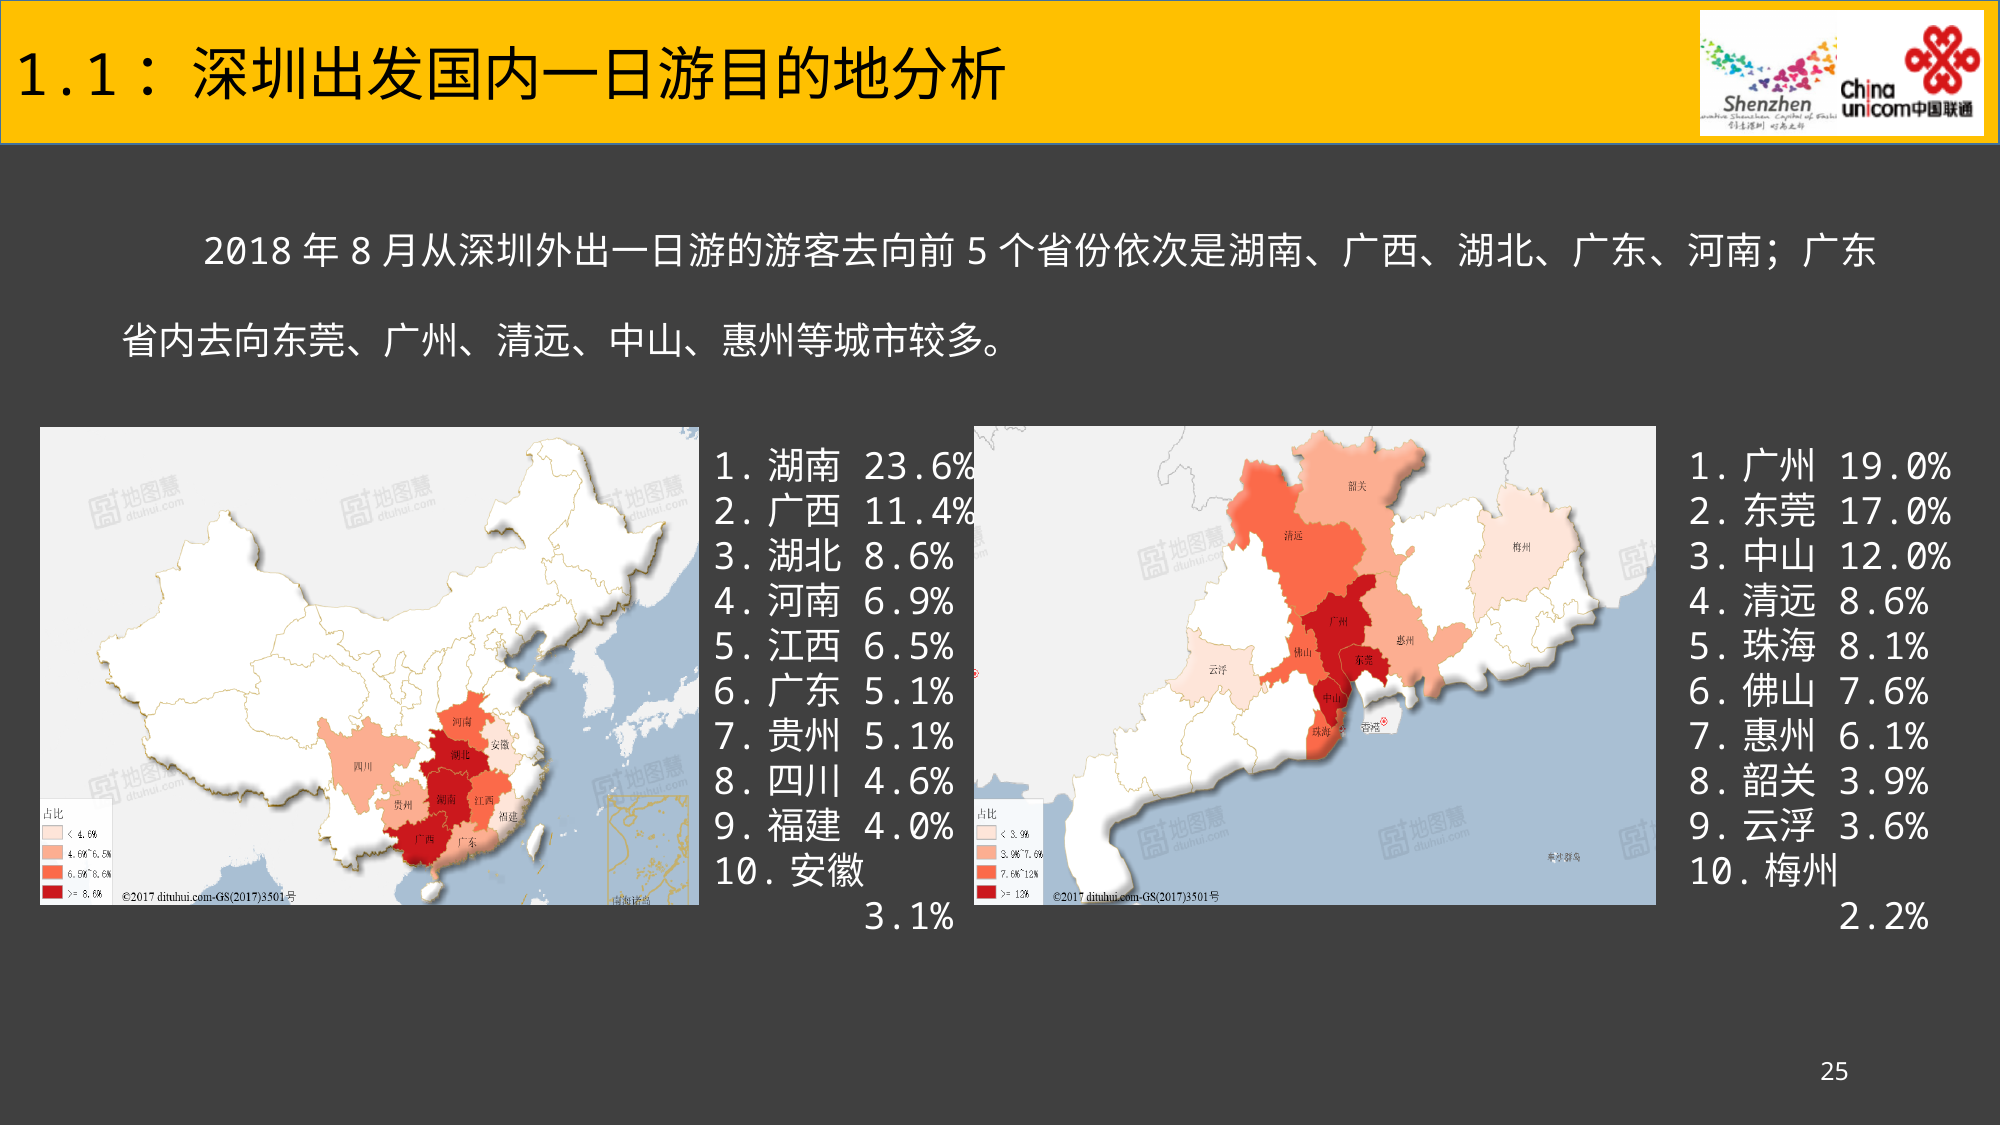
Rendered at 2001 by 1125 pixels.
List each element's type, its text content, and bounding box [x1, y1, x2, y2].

picture [40, 427, 699, 905]
text_box 2018年8月从深圳外出一日游的游客去向前5个省份依次是湖南、广西、湖北、广东、河南；广东省内去向东莞、广州、清远、中山、惠州等城市较多。 [106, 135, 1894, 370]
slide_number 25 [1413, 1042, 1864, 1103]
picture [974, 426, 1656, 905]
picture [1700, 10, 1984, 136]
text_box 1.广州 19.0% 2.东莞 17.0% 3.中山 12.0% 4.清远 8.6% 5.珠海 8.1% 6.佛山 7.6% 7.惠州 6.1% 8.韶关 3.9% 9.云浮 3.6% 10.梅州 2.2% [1673, 434, 1974, 945]
text_box 1.1：深圳出发国内一日游目的地分析 [0, 0, 2000, 145]
text_box 1.湖南 23.6% 2.广西 11.4% 3.湖北 8.6% 4.河南 6.9% 5.江西 6.5% 6.广东 5.1% 7.贵州 5.1% 8.四川 4.6% 9.福建 4.0% 10.安徽 3.1% [698, 434, 1016, 945]
